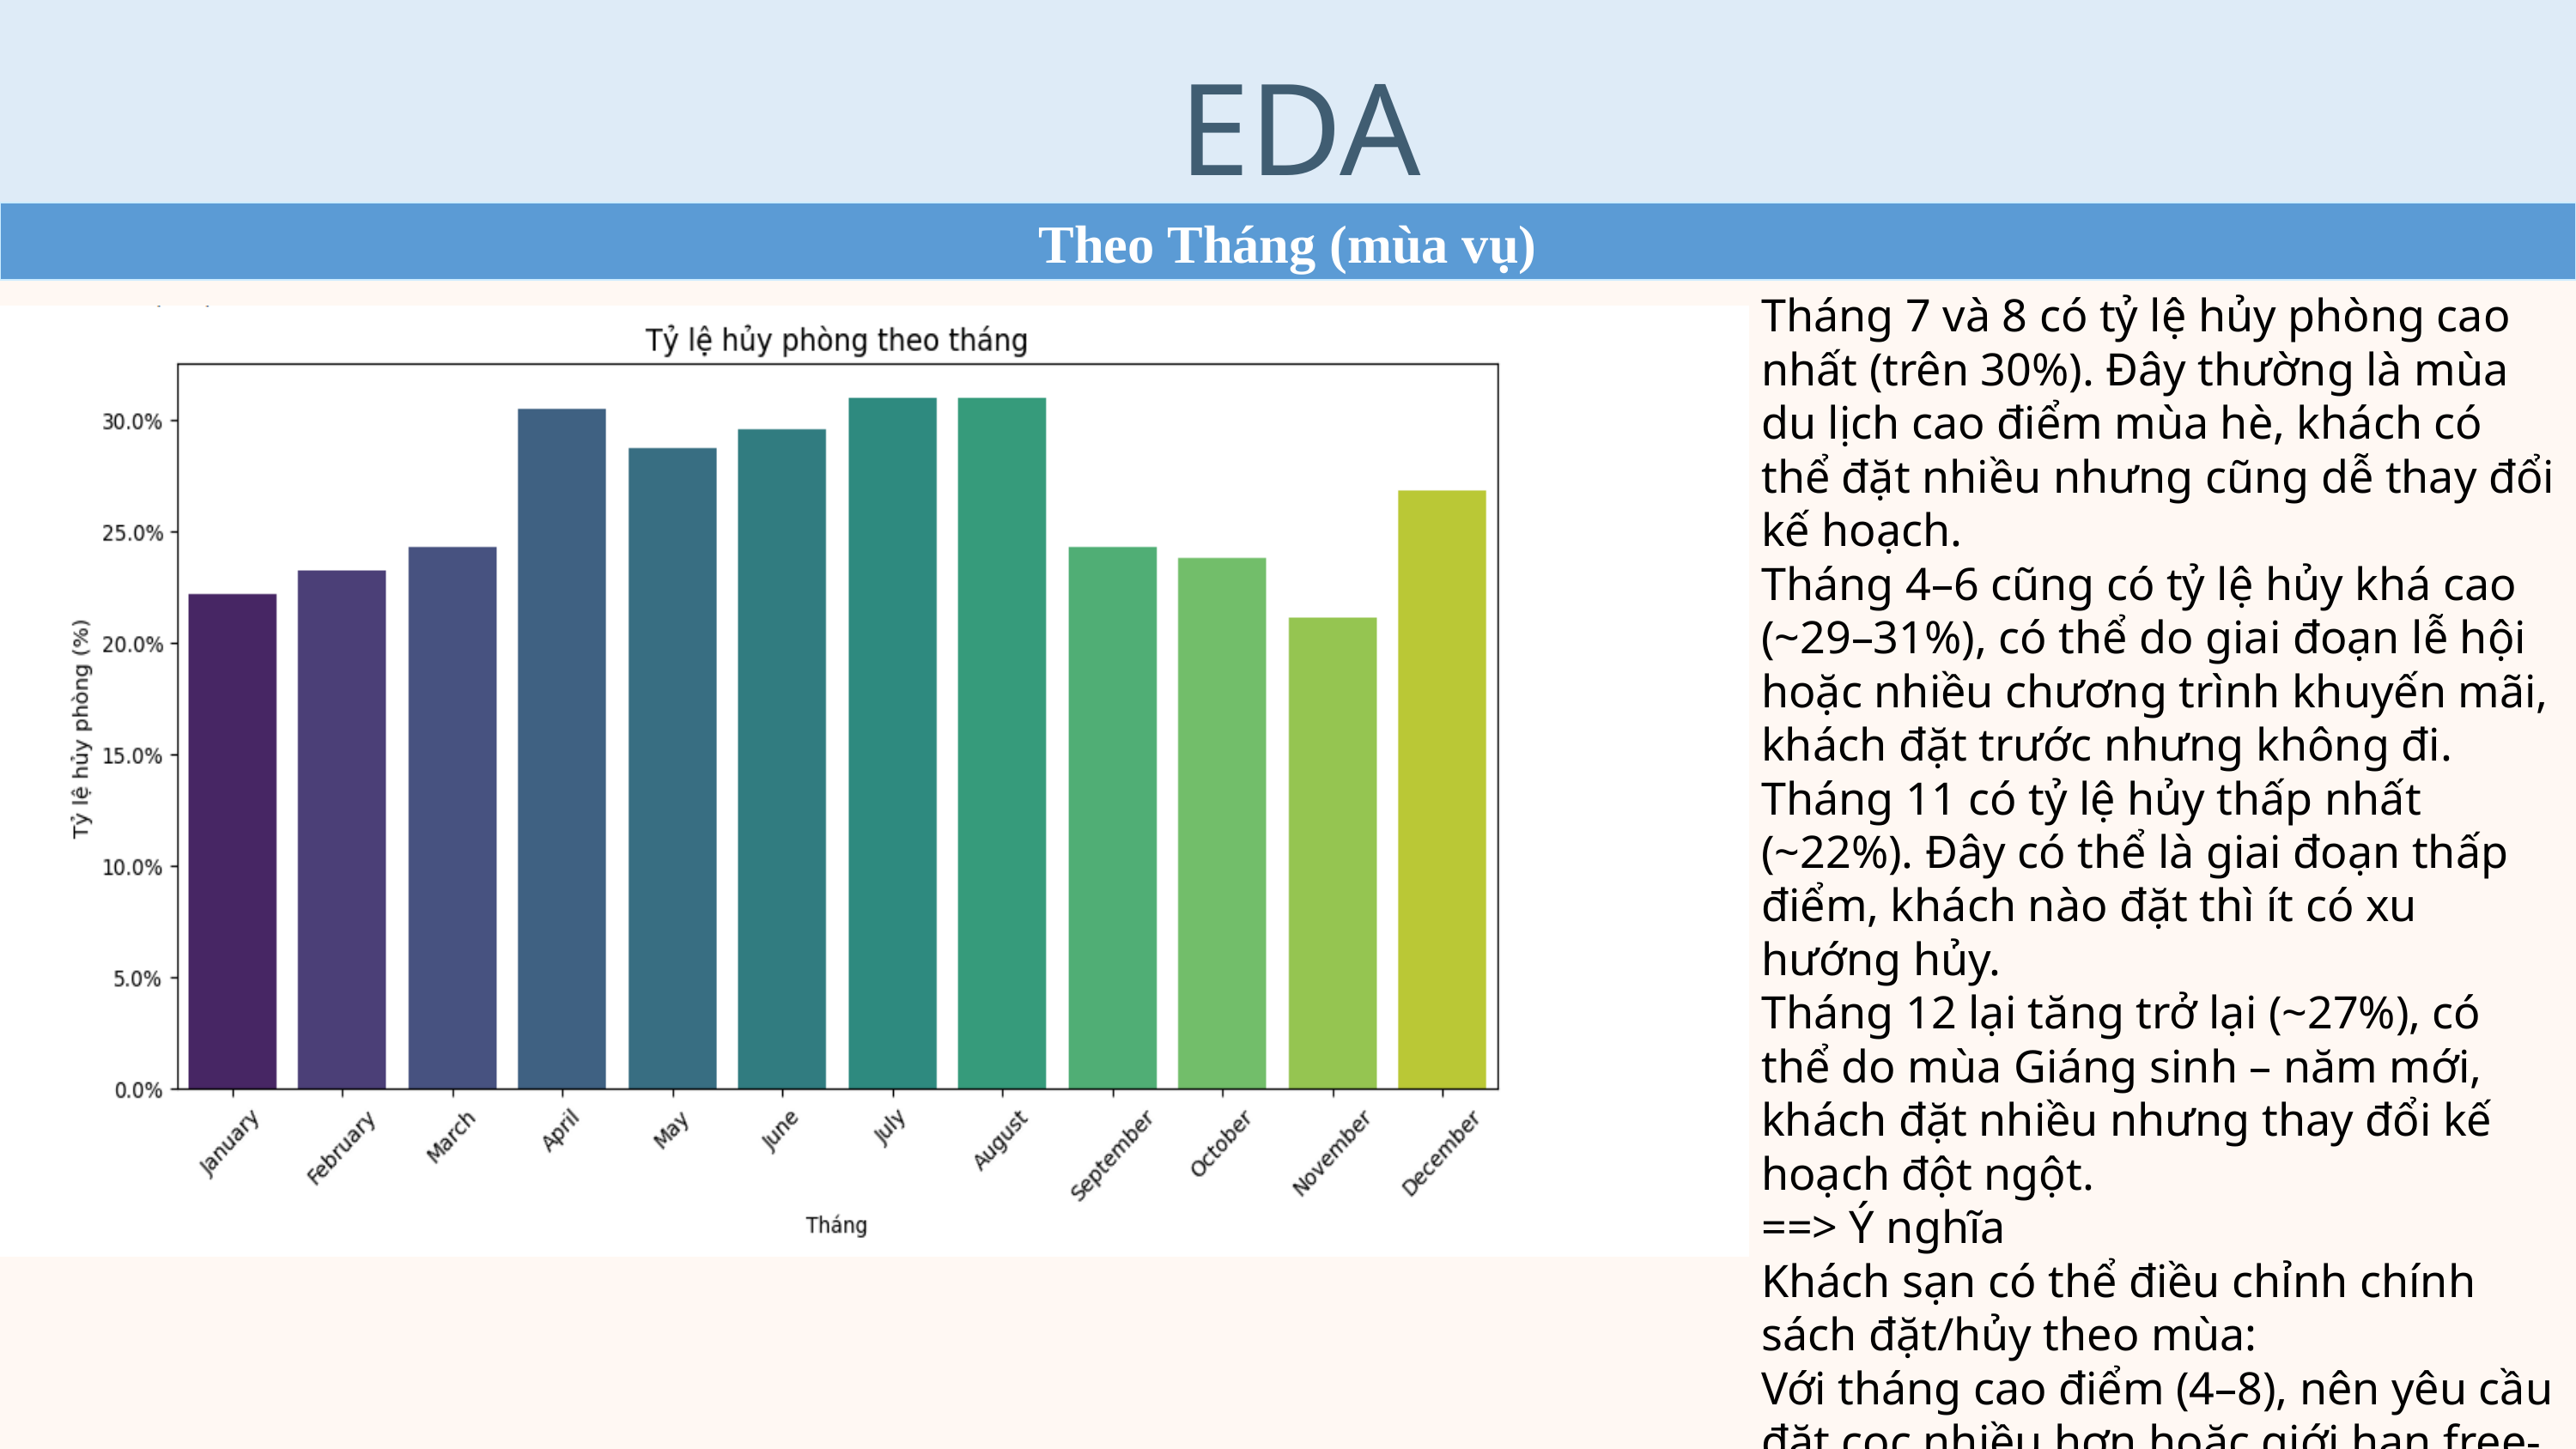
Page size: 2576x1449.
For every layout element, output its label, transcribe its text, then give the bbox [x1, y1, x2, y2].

text_box EDA [0, 0, 2576, 202]
text_box Theo Tháng (mùa vụ) [0, 202, 2576, 281]
text_box Tháng 7 và 8 có tỷ lệ hủy phòng cao nhất (trên 30%). Đây thường là mùa du lịch cao điểm mùa hè, khách có thể đặt nhiều nhưng cũng dễ thay đổi kế hoạch. Tháng 4–6 cũng có tỷ lệ hủy khá cao (~29–31%), có thể do giai đoạn lễ hội hoặc nhiều chương trình khuyến mãi, khách đặt trước nhưng không đi. Tháng 11 có tỷ lệ hủy thấp nhất (~22%). Đây có thể là giai đoạn thấp điểm, khách nào đặt thì ít có xu hướng hủy. Tháng 12 lại tăng trở lại (~27%), có thể do mùa Giáng sinh – năm mới, khách đặt nhiều nhưng thay đổi kế hoạch đột ngột. ==> Ý nghĩa Khách sạn có thể điều chỉnh chính sách đặt/hủy theo mùa: Với tháng cao điểm (4–8), nên yêu cầu đặt cọc nhiều hơn hoặc giới hạn free-cancel. Với tháng thấp điểm (10–11), có thể nới lỏng chính sách để thu hút thêm khách. [1748, 281, 2572, 1449]
picture [0, 306, 1749, 1257]
